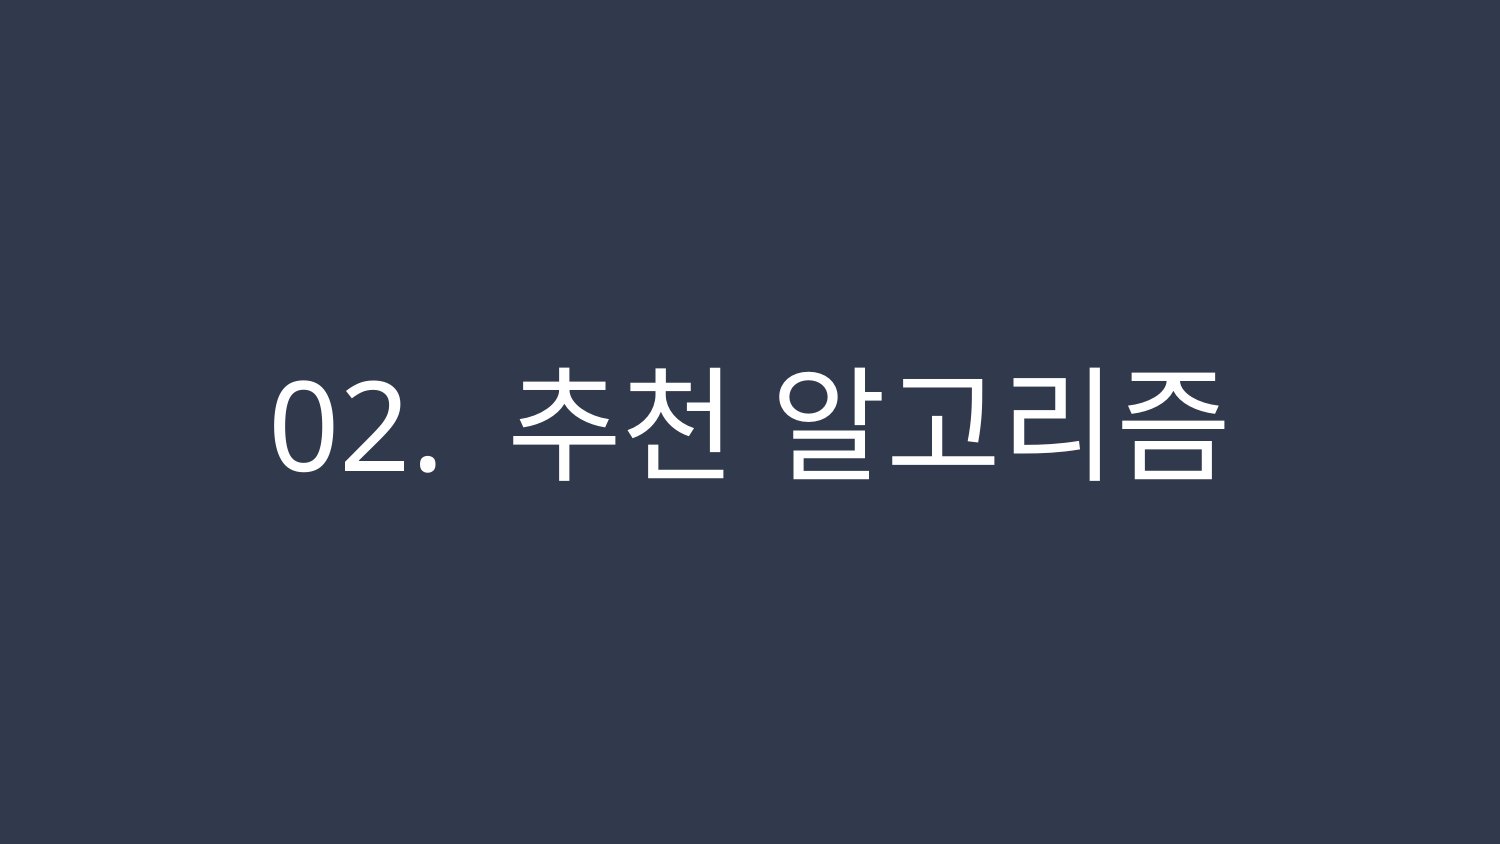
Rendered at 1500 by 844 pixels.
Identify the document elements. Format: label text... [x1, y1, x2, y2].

text_box 02. 추천 알고리즘 [242, 330, 1258, 513]
